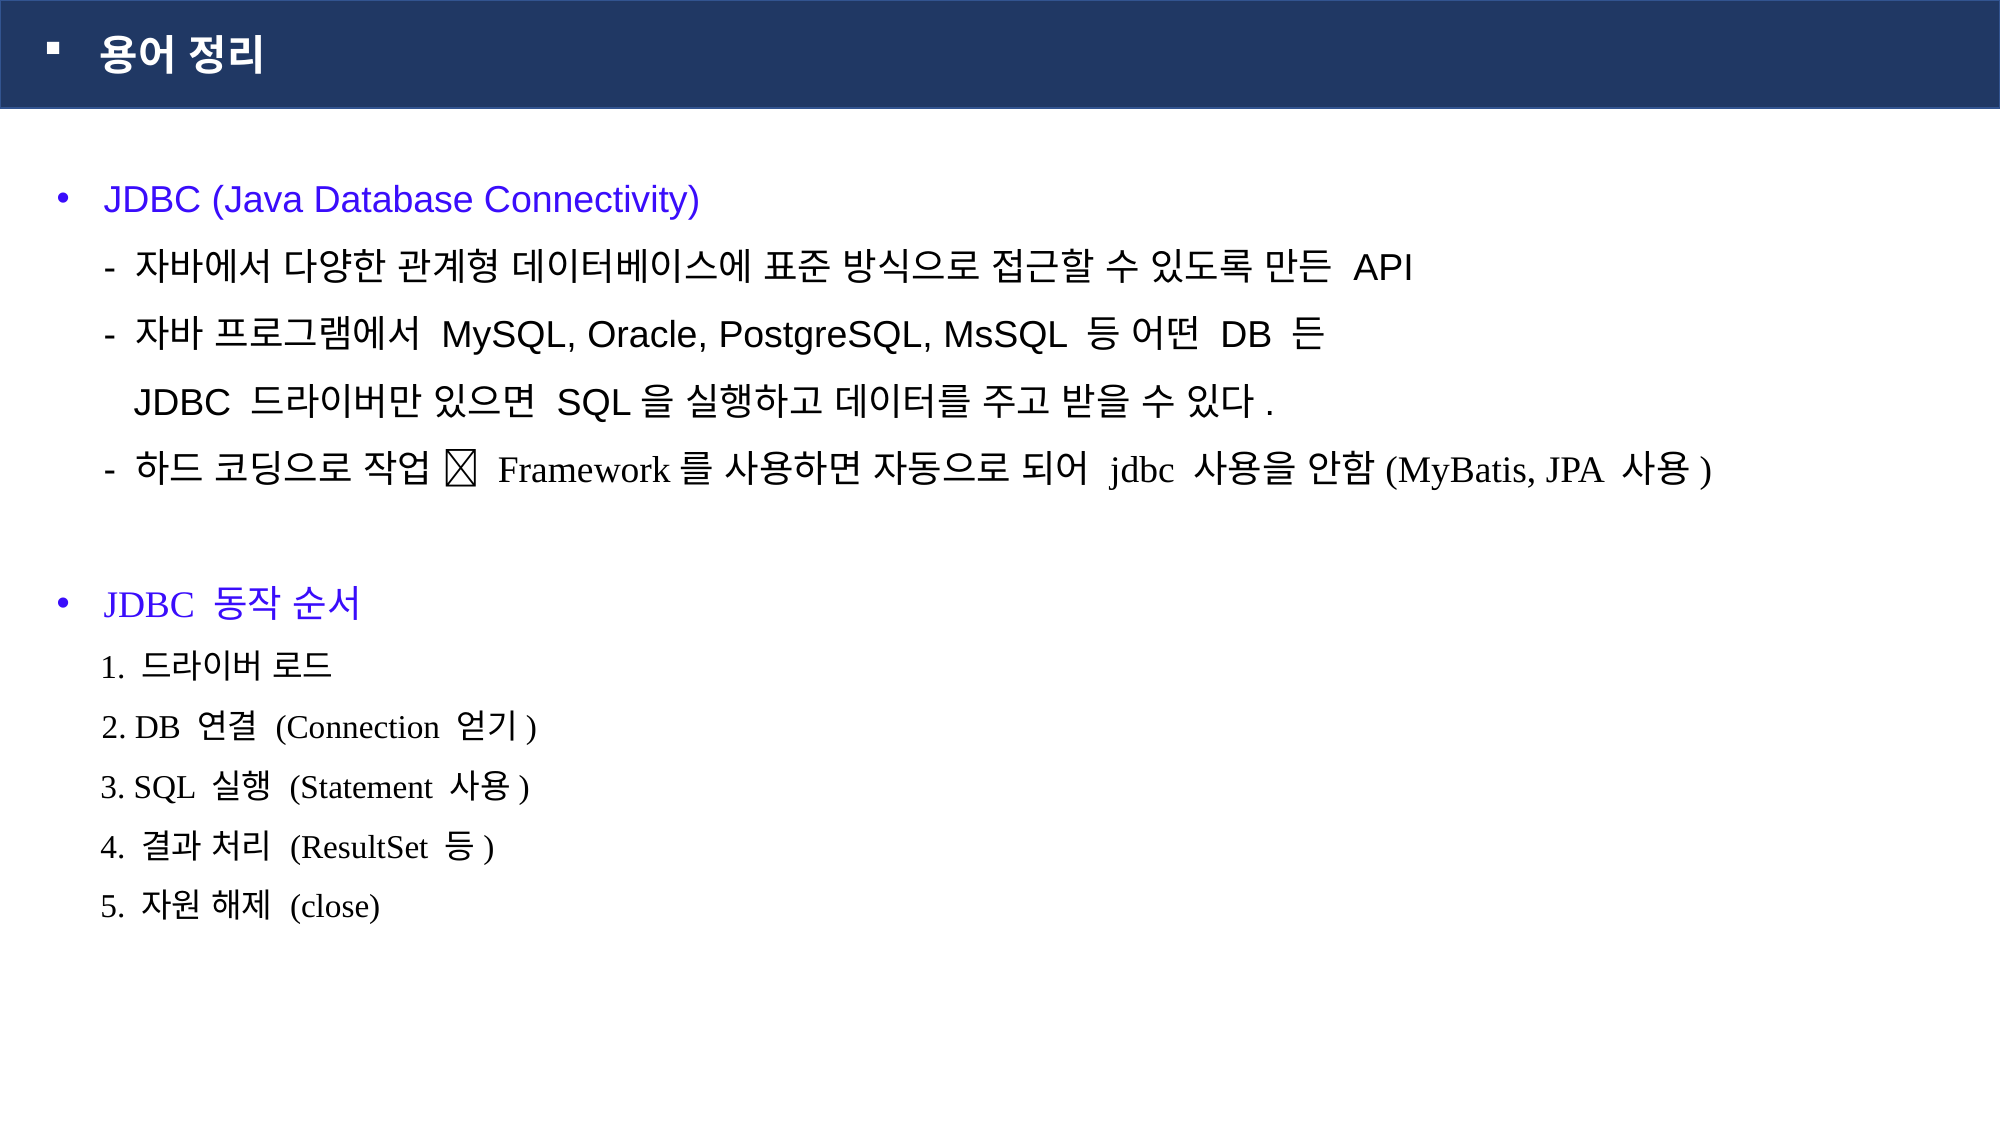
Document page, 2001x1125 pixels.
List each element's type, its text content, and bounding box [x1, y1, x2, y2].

text_box JDBC (Java Database Connectivity) - 자바에서 다양한 관계형 데이터베이스에 표준 방식으로 접근할 수 있도록 만든 API - 자바 프로그램에서 MySQL, Oracle, PostgreSQL, MsSQL 등 어떤 DB 든 JDBC 드라이버만 있으면 SQL을 실행하고 데이터를 주고 받을 수 있다. - 하드 코딩으로 작업  Framework를 사용하면 자동으로 되어 jdbc 사용을 안함(MyBatis, JPA 사용) JDBC 동작 순서 1. 드라이버 로드 2. DB 연결 (Connection 얻기) 3. SQL 실행 (Statement 사용) 4. 결과 처리 (ResultSet 등) 5. 자원 해제 (close) [41, 145, 1904, 1089]
text_box 용어 정리 [0, 0, 2000, 109]
